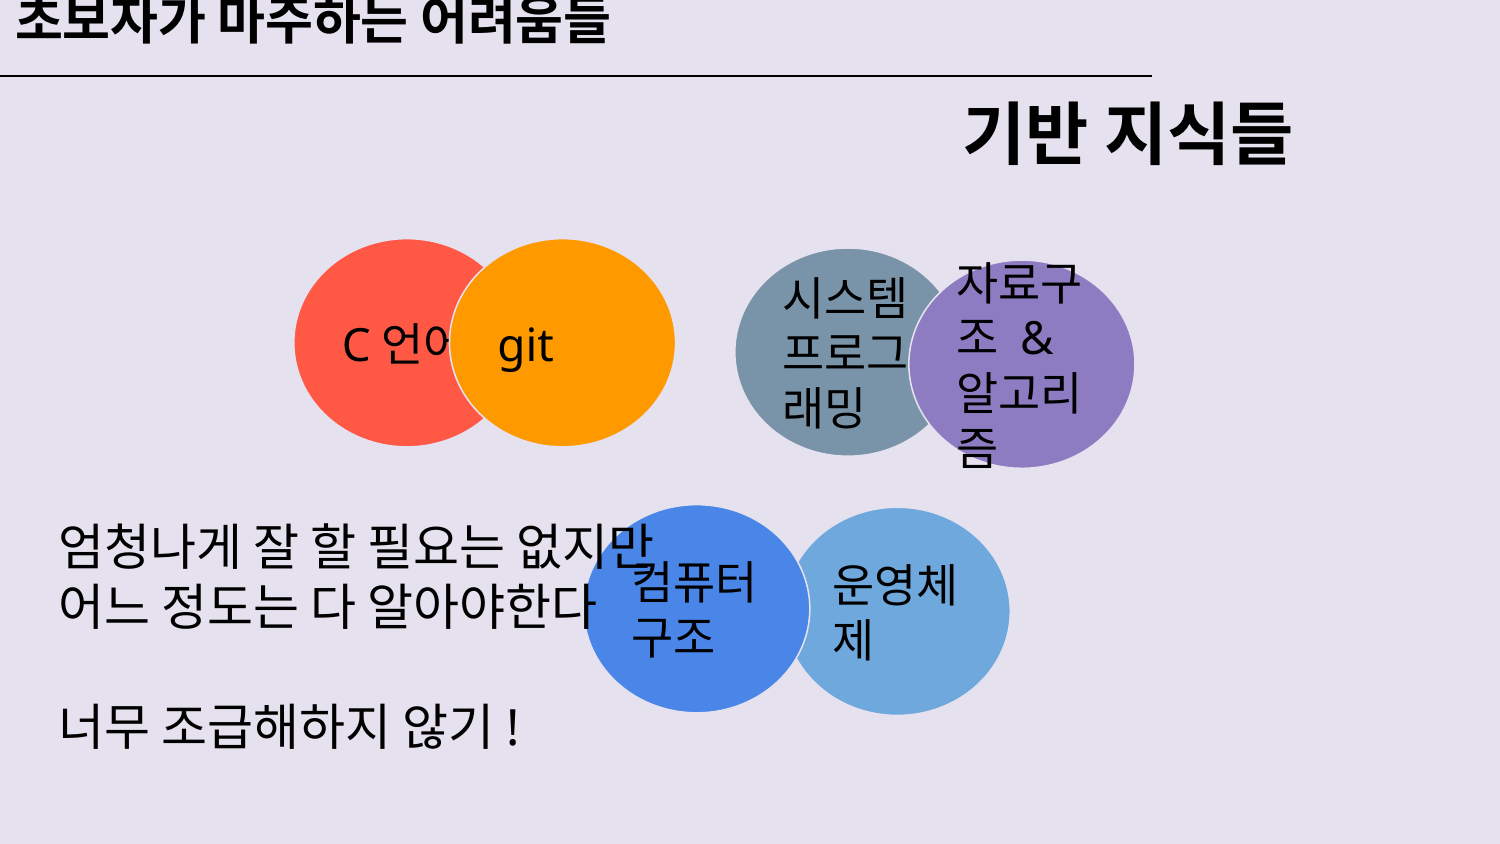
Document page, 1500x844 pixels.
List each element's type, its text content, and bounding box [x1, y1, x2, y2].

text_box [486, 227, 563, 270]
text_box 운영체제 [796, 513, 1011, 716]
title 기반 지식들 [43, 75, 1310, 170]
text_box git [449, 238, 676, 447]
title 초보자가 마주하는 어려움들 [0, 0, 777, 88]
text_box 컴퓨터구조 [583, 605, 810, 713]
text_box 시스템 프로그래밍 [734, 247, 940, 457]
text_box 자료구조 & 알고리즘 [908, 260, 1135, 469]
subtitle 엄청나게 잘 할 필요는 없지만 어느 정도는 다 알아야한다 너무 조급해하지 않기! [43, 500, 935, 605]
text_box C언어 [293, 238, 484, 447]
